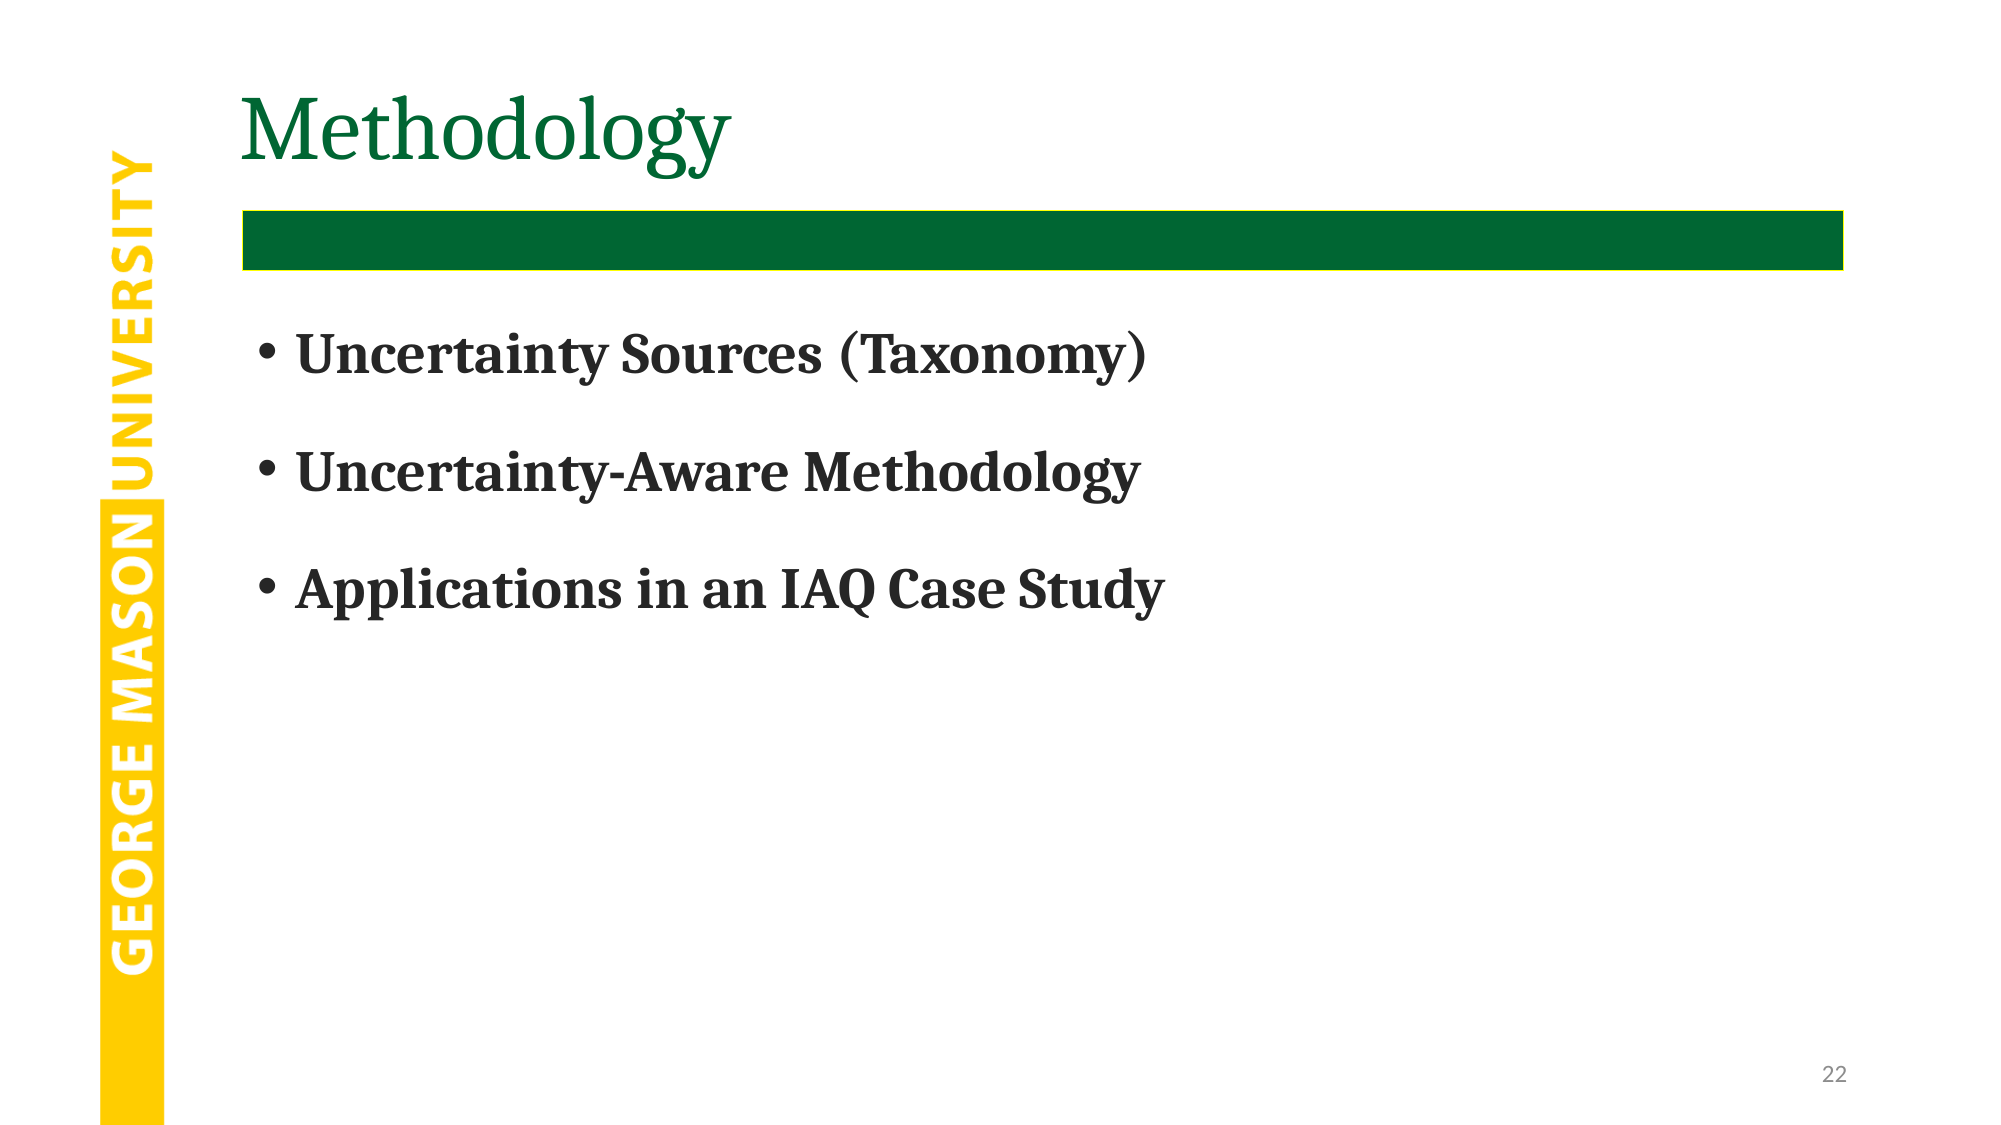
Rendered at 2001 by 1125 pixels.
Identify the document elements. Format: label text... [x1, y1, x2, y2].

title Methodology [224, 44, 1863, 187]
list Uncertainty Sources (Taxonomy) Uncertainty-Aware Methodology Applications in an IAQ Case Study [242, 294, 1844, 1081]
slide_number 22 [1412, 1042, 1863, 1103]
picture [74, 115, 188, 1125]
